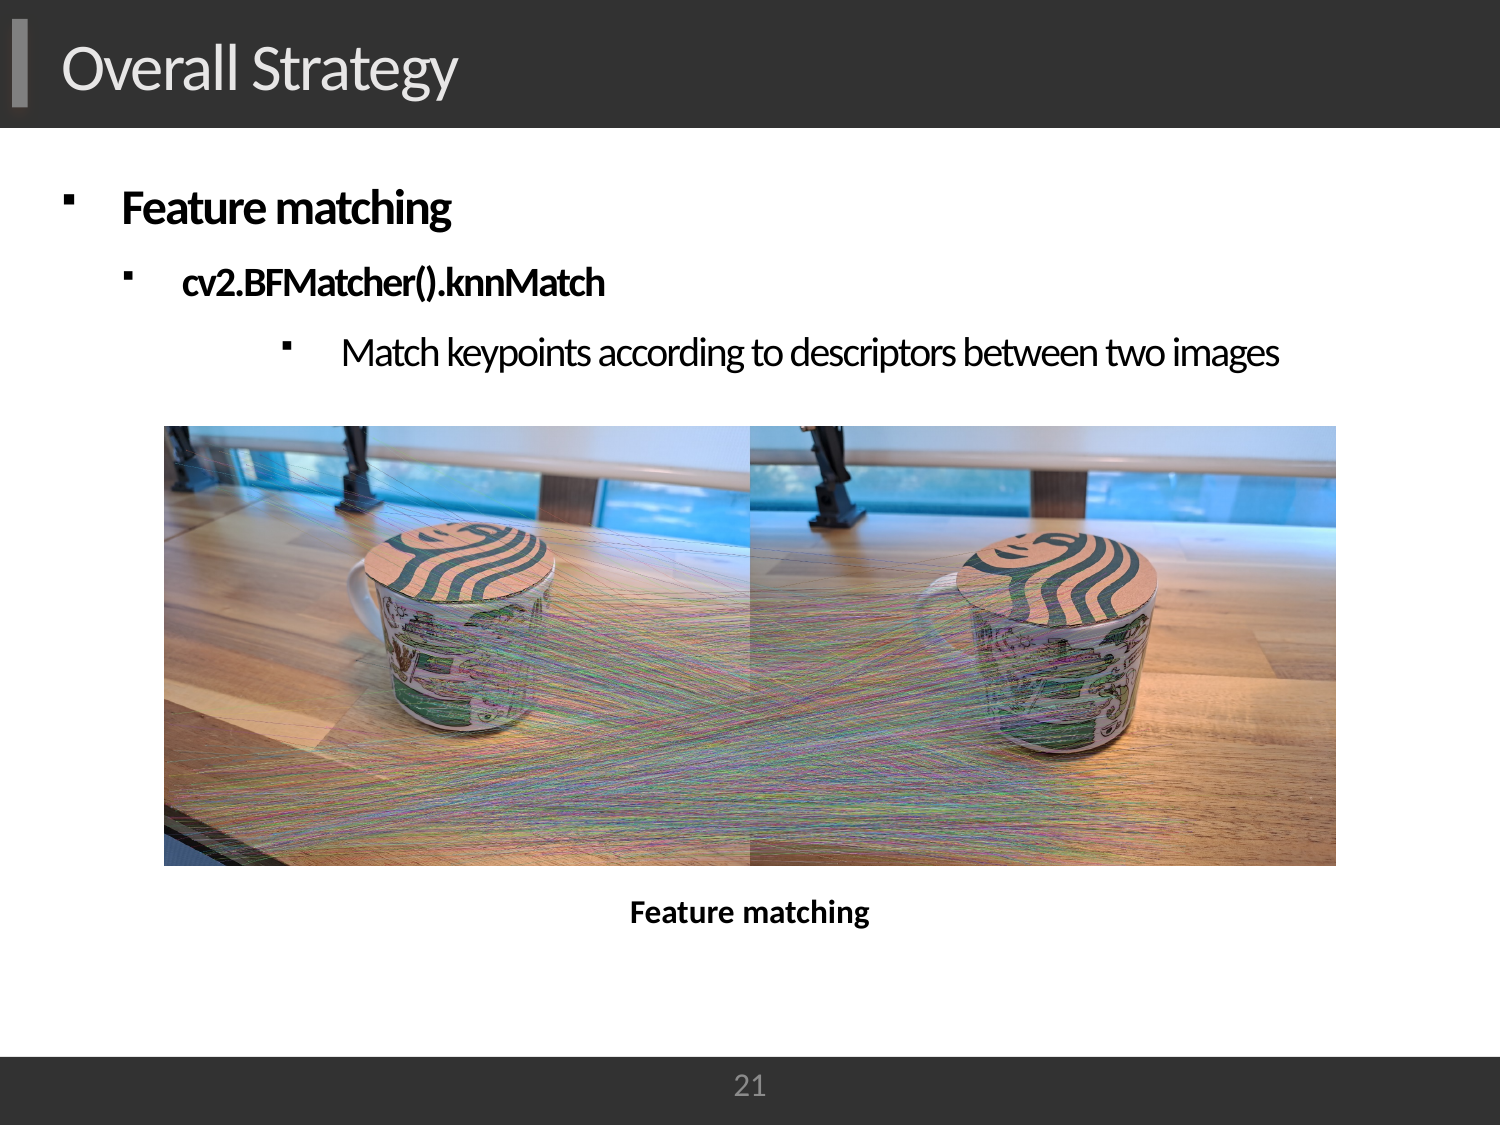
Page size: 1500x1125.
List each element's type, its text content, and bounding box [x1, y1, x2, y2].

text_box Feature matching [602, 884, 898, 938]
title Overall Strategy [37, 30, 1463, 98]
slide_number 21 [687, 1062, 813, 1103]
picture [164, 426, 1336, 866]
list Feature matching cv2.BFMatcher().knnMatch Match keypoints according to descriptors between two images [37, 162, 1463, 1013]
